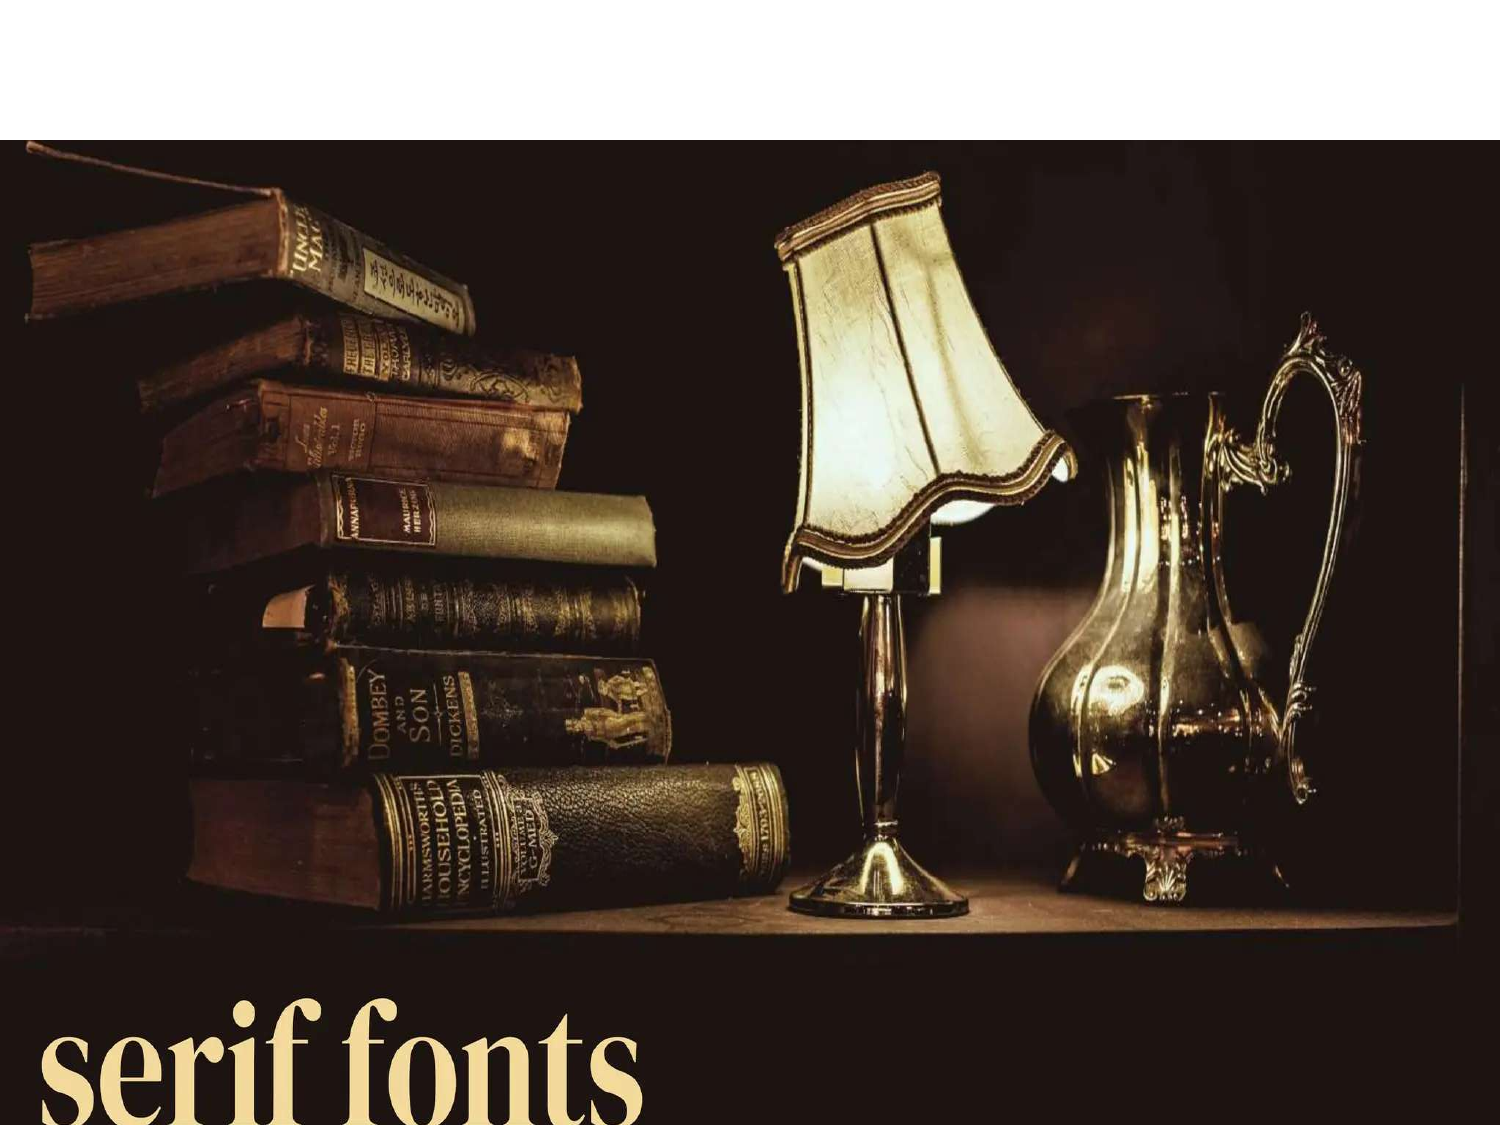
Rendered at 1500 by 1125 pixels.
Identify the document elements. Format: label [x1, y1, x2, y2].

picture [0, 140, 1500, 1125]
